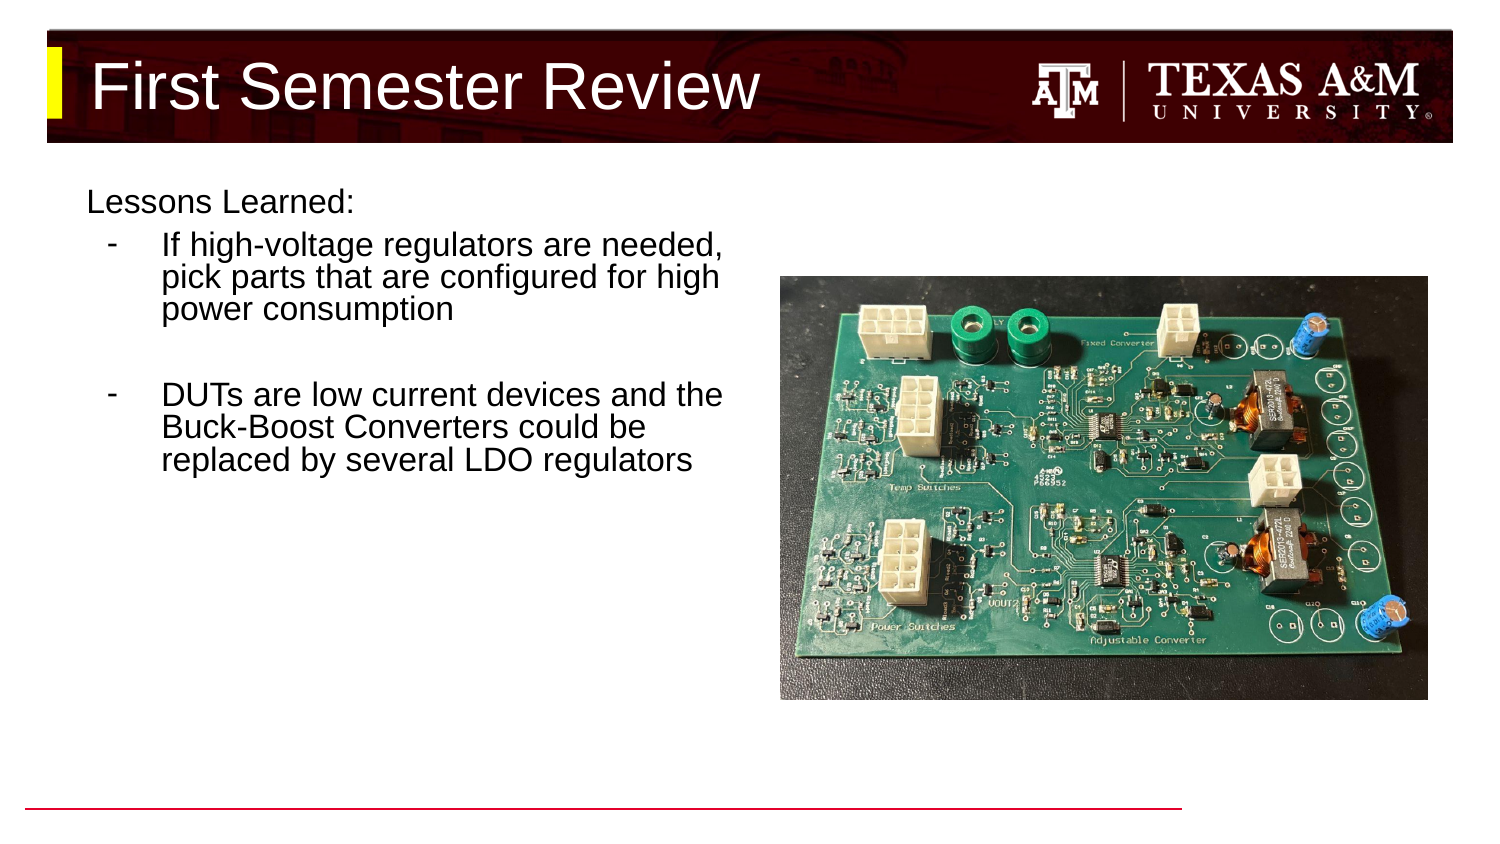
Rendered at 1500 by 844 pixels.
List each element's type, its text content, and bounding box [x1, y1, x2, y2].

list Lessons Learned: If high-voltage regulators are needed, pick parts that are configured for high power consumption DUTs are low current devices and the Buck-Boost Converters could be replaced by several LDO regulators [75, 181, 750, 754]
picture [47, 28, 79, 143]
picture [1025, 28, 1453, 143]
title First Semester Review [79, 12, 1025, 154]
picture [780, 164, 1428, 813]
